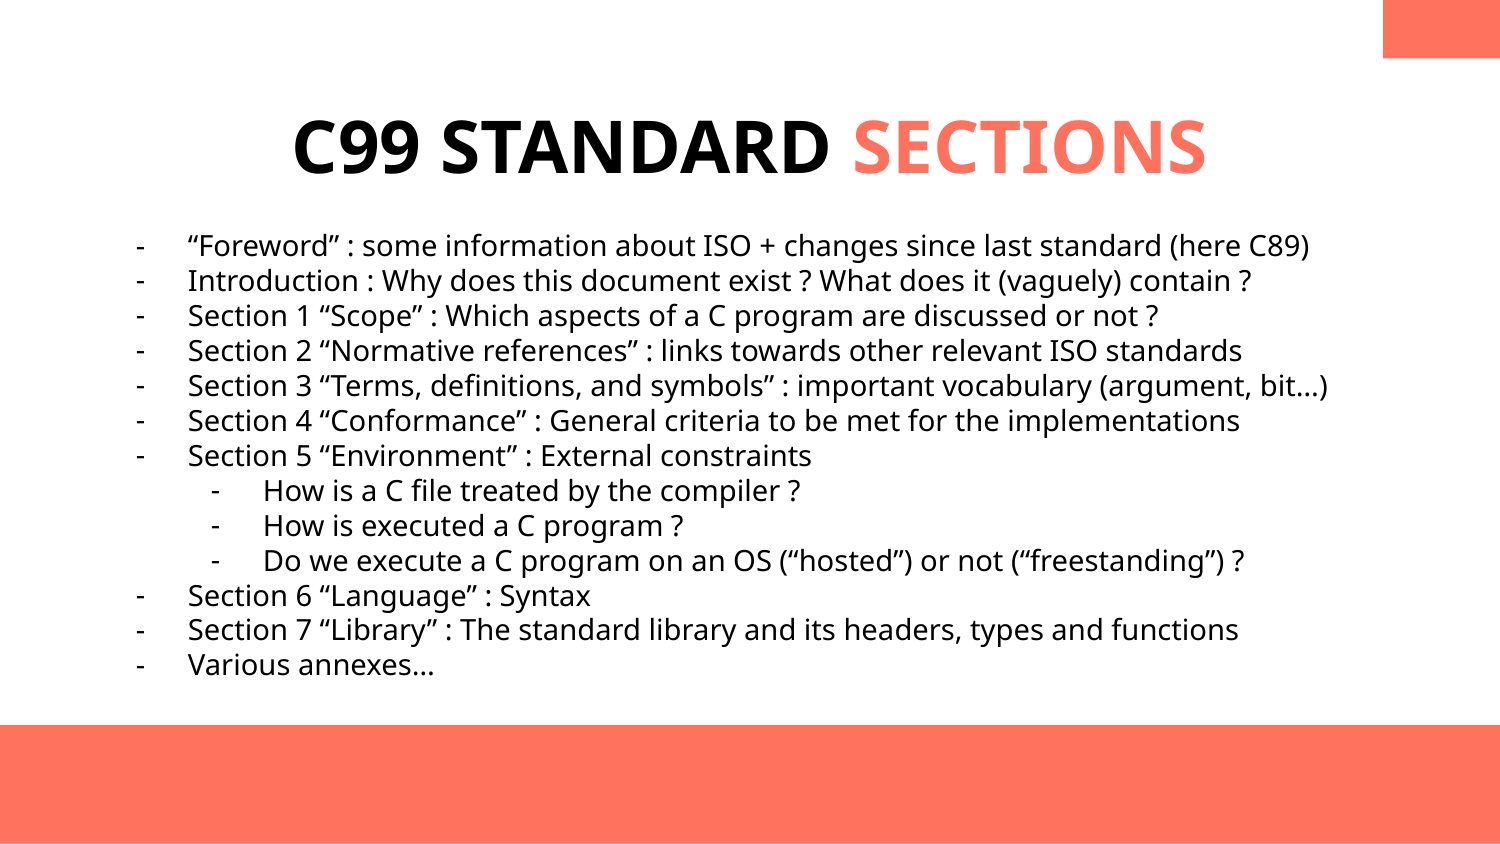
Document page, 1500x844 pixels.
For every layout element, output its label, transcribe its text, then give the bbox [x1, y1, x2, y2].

title C99 STANDARD SECTIONS [97, 107, 1402, 181]
text_box “Foreword” : some information about ISO + changes since last standard (here C89) Introduction : Why does this document exist ? What does it (vaguely) contain ? Section 1 “Scope” : Which aspects of a C program are discussed or not ? Section 2 “Normative references” : links towards other relevant ISO standards Section 3 “Terms, definitions, and symbols” : important vocabulary (argument, bit…) Section 4 “Conformance” : General criteria to be met for the implementations Section 5 “Environment” : External constraints How is a C file treated by the compiler ? How is executed a C program ? Do we execute a C program on an OS (“hosted”) or not (“freestanding”) ? Section 6 “Language” : Syntax Section 7 “Library” : The standard library and its headers, types and functions Various annexes… [97, 212, 1486, 705]
